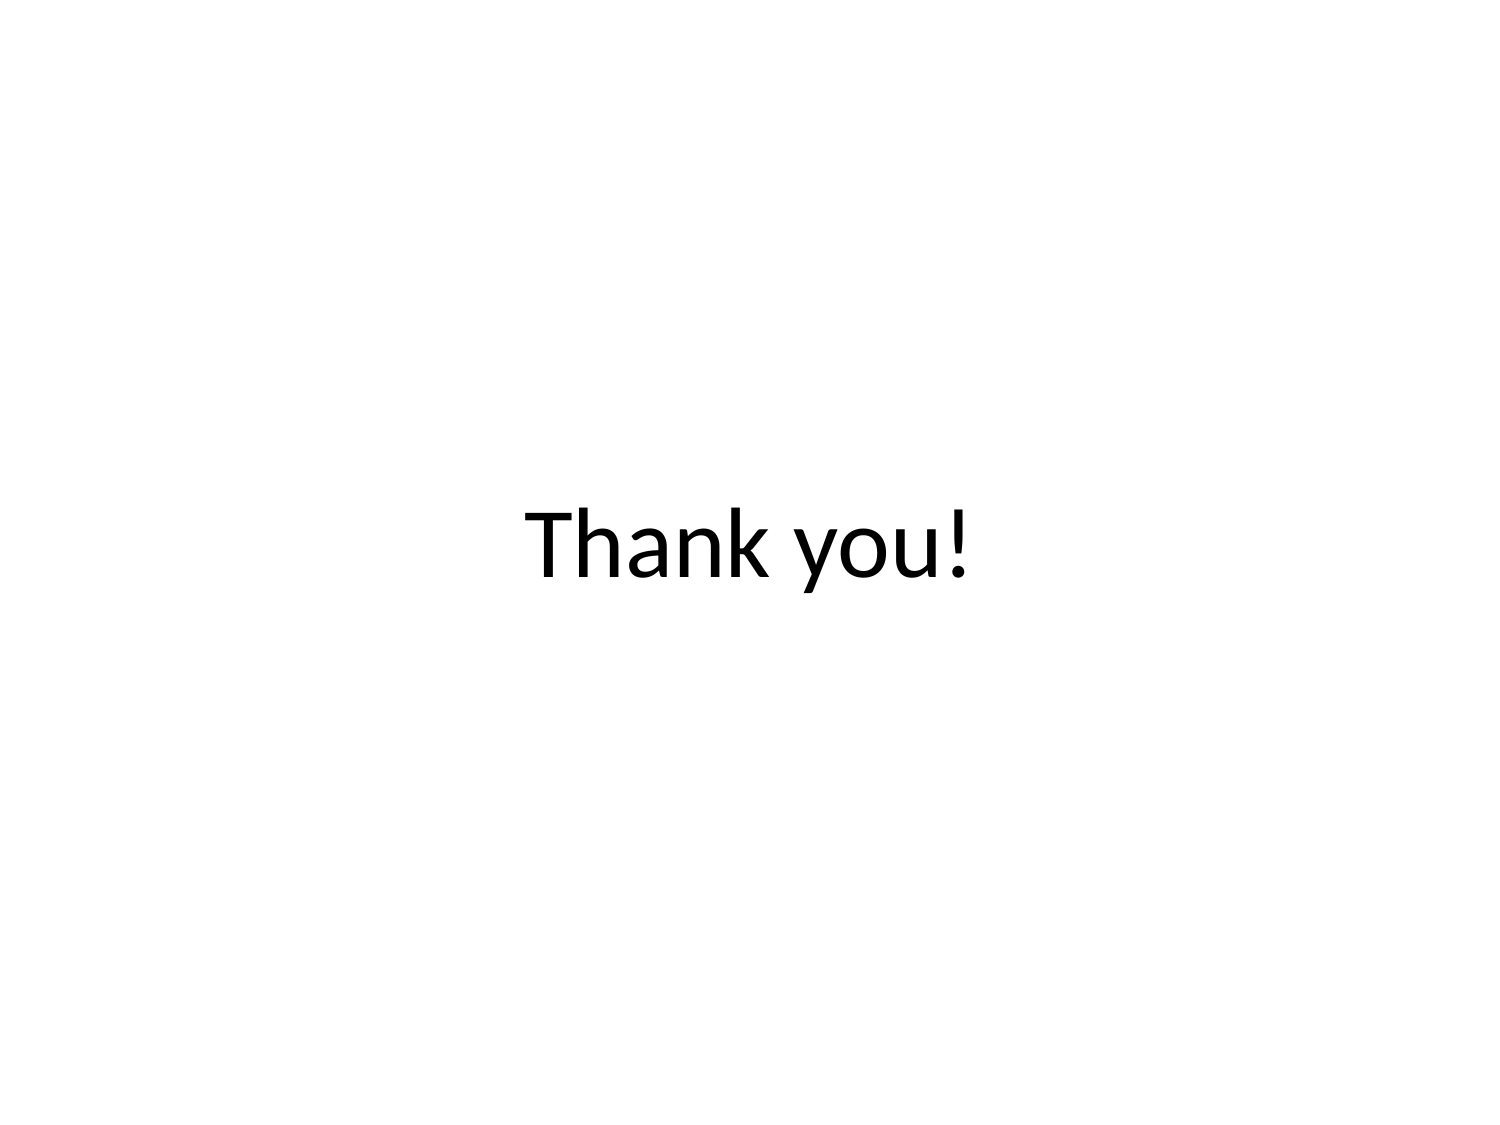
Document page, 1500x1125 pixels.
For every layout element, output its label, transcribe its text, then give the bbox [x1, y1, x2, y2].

list Thank you! [75, 183, 1425, 926]
